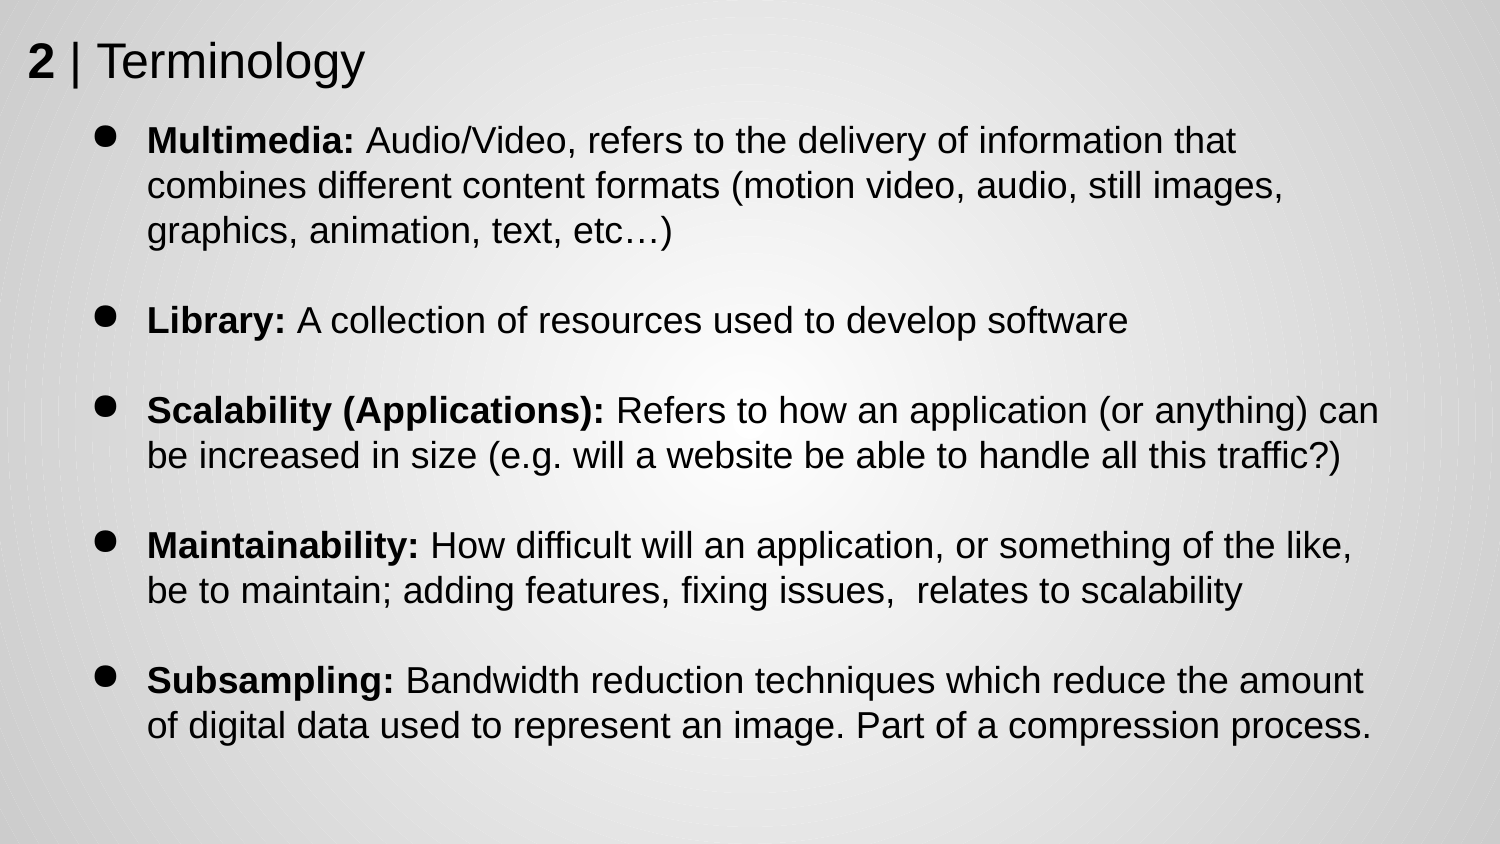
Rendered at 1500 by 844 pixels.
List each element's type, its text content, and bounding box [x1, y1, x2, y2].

text_box 2 | Terminology [12, 14, 1296, 104]
subtitle Multimedia: Audio/Video, refers to the delivery of information that combines different content formats (motion video, audio, still images, graphics, animation, text, etc…) Library: A collection of resources used to develop software Scalability (Applications): Refers to how an application (or anything) can be increased in size (e.g. will a website be able to handle all this traffic?) Maintainability: How difficult will an application, or something of the like, be to maintain; adding features, fixing issues, relates to scalability Subsampling: Bandwidth reduction techniques which reduce the amount of digital data used to represent an image. Part of a compression process. [56, 100, 1399, 739]
